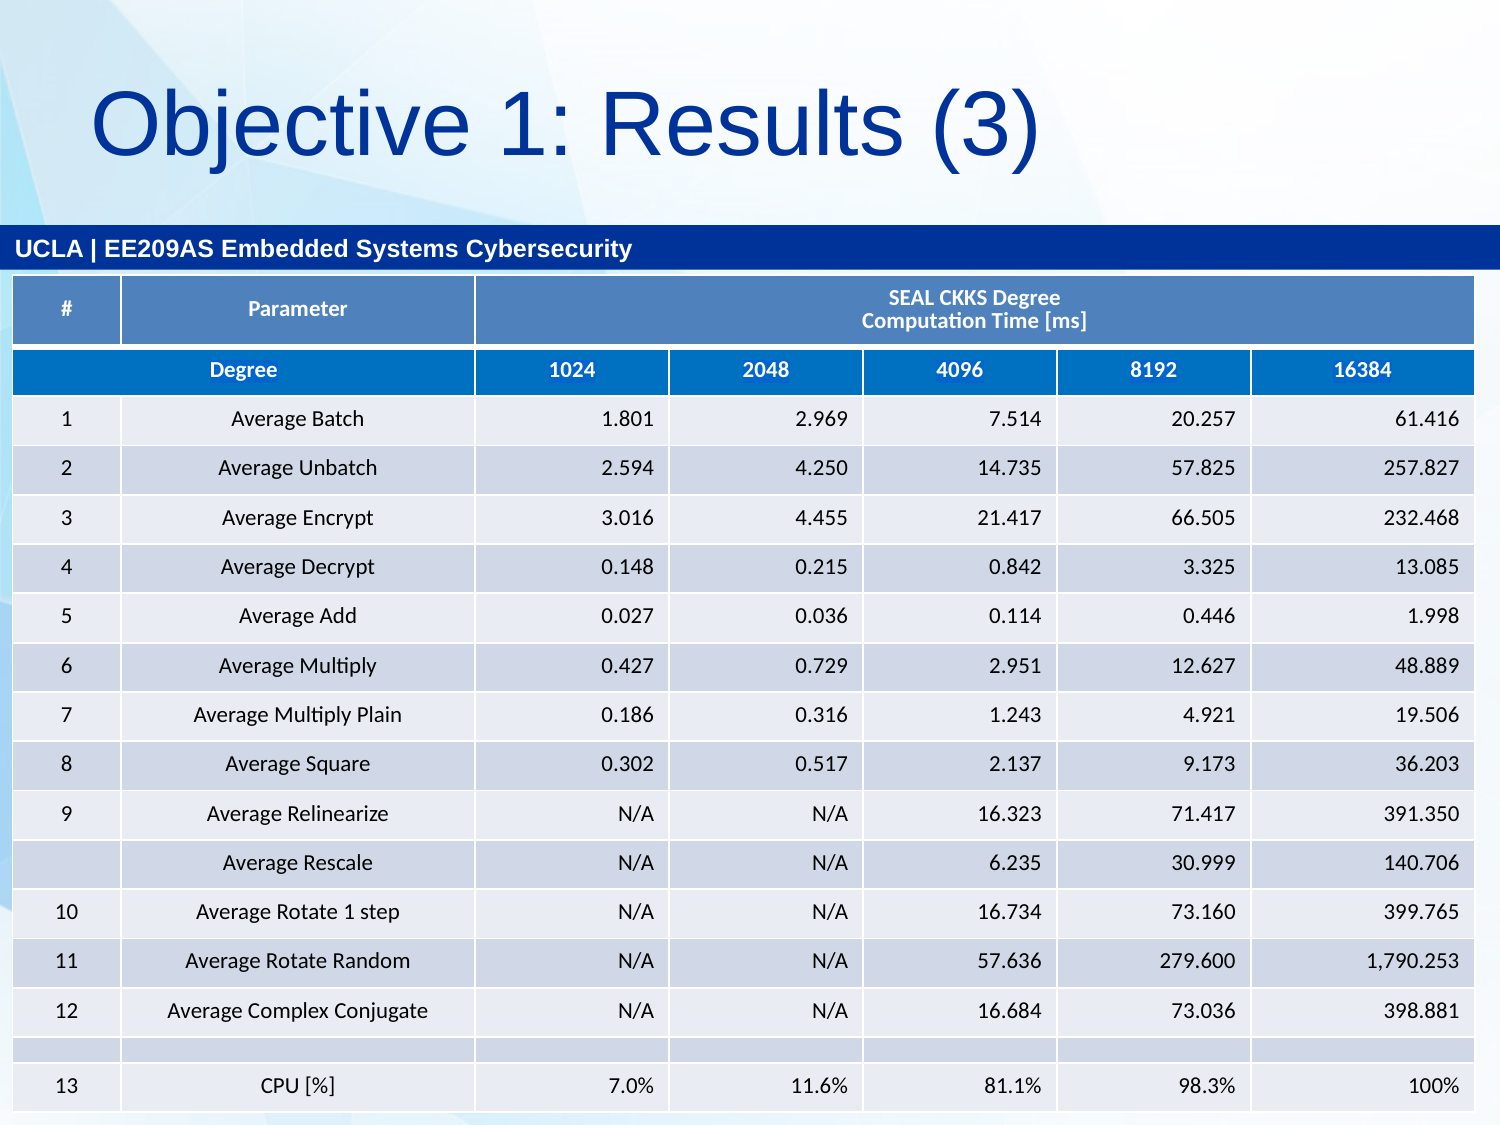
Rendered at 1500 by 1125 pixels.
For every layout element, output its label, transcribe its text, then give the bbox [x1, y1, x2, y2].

table_cell 12 [13, 989, 120, 1036]
table_cell 5 [13, 594, 120, 642]
table_cell 4.250 [670, 446, 862, 494]
table_cell 8192 [1058, 350, 1250, 395]
table_cell 3.016 [476, 496, 668, 543]
table_cell 0.148 [476, 545, 668, 592]
table_cell Average Multiply [122, 644, 474, 691]
table_cell [1058, 1038, 1250, 1062]
table_cell 140.706 [1252, 841, 1474, 888]
table_cell 1.103 [0, 270, 1500, 1125]
table_cell 73.160 [1058, 890, 1250, 938]
table_cell 30.999 [1058, 841, 1250, 888]
table_cell 0.036 [670, 594, 862, 642]
table_cell 0.302 [476, 742, 668, 790]
table_cell Average Multiply Plain [122, 693, 474, 740]
table_cell N/A [476, 791, 668, 839]
table_cell Average Square [122, 742, 474, 790]
table_cell 0.517 [670, 742, 862, 790]
table_cell Average Unbatch [122, 446, 474, 494]
table_cell N/A [476, 890, 668, 938]
table_cell N/A [670, 791, 862, 839]
table_cell 4.455 [670, 496, 862, 543]
table_header Parameter [122, 276, 474, 344]
table_cell 98.3% [1058, 1064, 1250, 1111]
table_cell 0.114 [864, 594, 1056, 642]
table_cell 20.257 [1058, 397, 1250, 445]
table_cell [13, 1038, 120, 1062]
table_cell 66.505 [1058, 496, 1250, 543]
table_cell 398.881 [1252, 989, 1474, 1036]
table_cell N/A [670, 939, 862, 987]
table_cell 19.506 [1252, 693, 1474, 740]
table_cell 7.514 [864, 397, 1056, 445]
table_cell 73.036 [1058, 989, 1250, 1036]
table_cell Average Complex Conjugate [122, 989, 474, 1036]
table_cell 257.827 [1252, 446, 1474, 494]
table_cell 3 [13, 496, 120, 543]
table_cell 12.627 [1058, 644, 1250, 691]
table_header SEAL CKKS Degree Computation Time [ms] [476, 276, 1474, 344]
table_cell 81.1% [864, 1064, 1056, 1111]
table_cell 2.594 [476, 446, 668, 494]
table_cell 2 [13, 446, 120, 494]
table_cell N/A [670, 890, 862, 938]
table_cell 1 [13, 397, 120, 445]
title Objective 1: Results (3) [75, 24, 1425, 213]
table_cell 0.215 [670, 545, 862, 592]
table_cell 16.734 [864, 890, 1056, 938]
table_cell 0.427 [476, 644, 668, 691]
table_cell 57.636 [864, 939, 1056, 987]
table_cell 2.137 [864, 742, 1056, 790]
table_cell Average Batch [122, 397, 474, 445]
table_cell 2048 [670, 350, 862, 395]
table_cell 11.6% [670, 1064, 862, 1111]
table_cell 36.203 [1252, 742, 1474, 790]
table_cell Average Add [122, 594, 474, 642]
table_cell 10 [13, 890, 120, 938]
table_cell N/A [476, 841, 668, 888]
table_cell [476, 1038, 668, 1062]
table_cell 16384 [1252, 350, 1474, 395]
table_cell Average Rotate 1 step [122, 890, 474, 938]
table_cell N/A [670, 841, 862, 888]
table_cell 0.446 [1058, 594, 1250, 642]
table_cell 21.417 [864, 496, 1056, 543]
table_cell 1.243 [864, 693, 1056, 740]
table_header # [13, 276, 120, 344]
table_cell [670, 1038, 862, 1062]
table_cell 61.416 [1252, 397, 1474, 445]
table_cell N/A [670, 989, 862, 1036]
table_cell [122, 1038, 474, 1062]
table_cell 71.417 [1058, 791, 1250, 839]
table_cell 4096 [864, 350, 1056, 395]
table_cell [1252, 1038, 1474, 1062]
table_cell 16.323 [864, 791, 1056, 839]
table_cell 391.350 [1252, 791, 1474, 839]
table_cell Average Decrypt [122, 545, 474, 592]
table_cell 1.103 [0, 0, 1500, 225]
table_cell 14.735 [864, 446, 1056, 494]
table_cell 3.325 [1058, 545, 1250, 592]
table_cell 4 [13, 545, 120, 592]
table_cell 2.969 [670, 397, 862, 445]
table_cell Average Rotate Random [122, 939, 474, 987]
table_cell 0.027 [476, 594, 668, 642]
table_cell 0.842 [864, 545, 1056, 592]
table_cell 232.468 [1252, 496, 1474, 543]
table_cell 9.173 [1058, 742, 1250, 790]
table_cell 1.801 [476, 397, 668, 445]
table_cell Degree [13, 350, 474, 395]
table_cell 8 [13, 742, 120, 790]
table_cell 0.316 [670, 693, 862, 740]
table_cell 13.085 [1252, 545, 1474, 592]
table_cell 48.889 [1252, 644, 1474, 691]
table_cell 0.729 [670, 644, 862, 691]
table_cell 11 [13, 939, 120, 987]
table_cell 13 [13, 1064, 120, 1111]
table_cell 6 [13, 644, 120, 691]
table_cell 399.765 [1252, 890, 1474, 938]
table_cell 7.0% [476, 1064, 668, 1111]
table_cell 0.186 [476, 693, 668, 740]
table_cell 9 [13, 791, 120, 839]
table_cell 279.600 [1058, 939, 1250, 987]
table_cell 1,790.253 [1252, 939, 1474, 987]
table_cell Average Relinearize [122, 791, 474, 839]
table_cell 4.921 [1058, 693, 1250, 740]
table_cell [13, 841, 120, 888]
table_cell [864, 1038, 1056, 1062]
table_cell Average Encrypt [122, 496, 474, 543]
table_cell 6.235 [864, 841, 1056, 888]
table_cell Average Rescale [122, 841, 474, 888]
table_cell 16.684 [864, 989, 1056, 1036]
table_cell N/A [476, 939, 668, 987]
table_cell 100% [1252, 1064, 1474, 1111]
table_cell 1024 [476, 350, 668, 395]
table_cell 57.825 [1058, 446, 1250, 494]
table_cell 2.951 [864, 644, 1056, 691]
table_cell CPU [%] [122, 1064, 474, 1111]
table_cell 7 [13, 693, 120, 740]
table_cell N/A [476, 989, 668, 1036]
table_cell 1.998 [1252, 594, 1474, 642]
